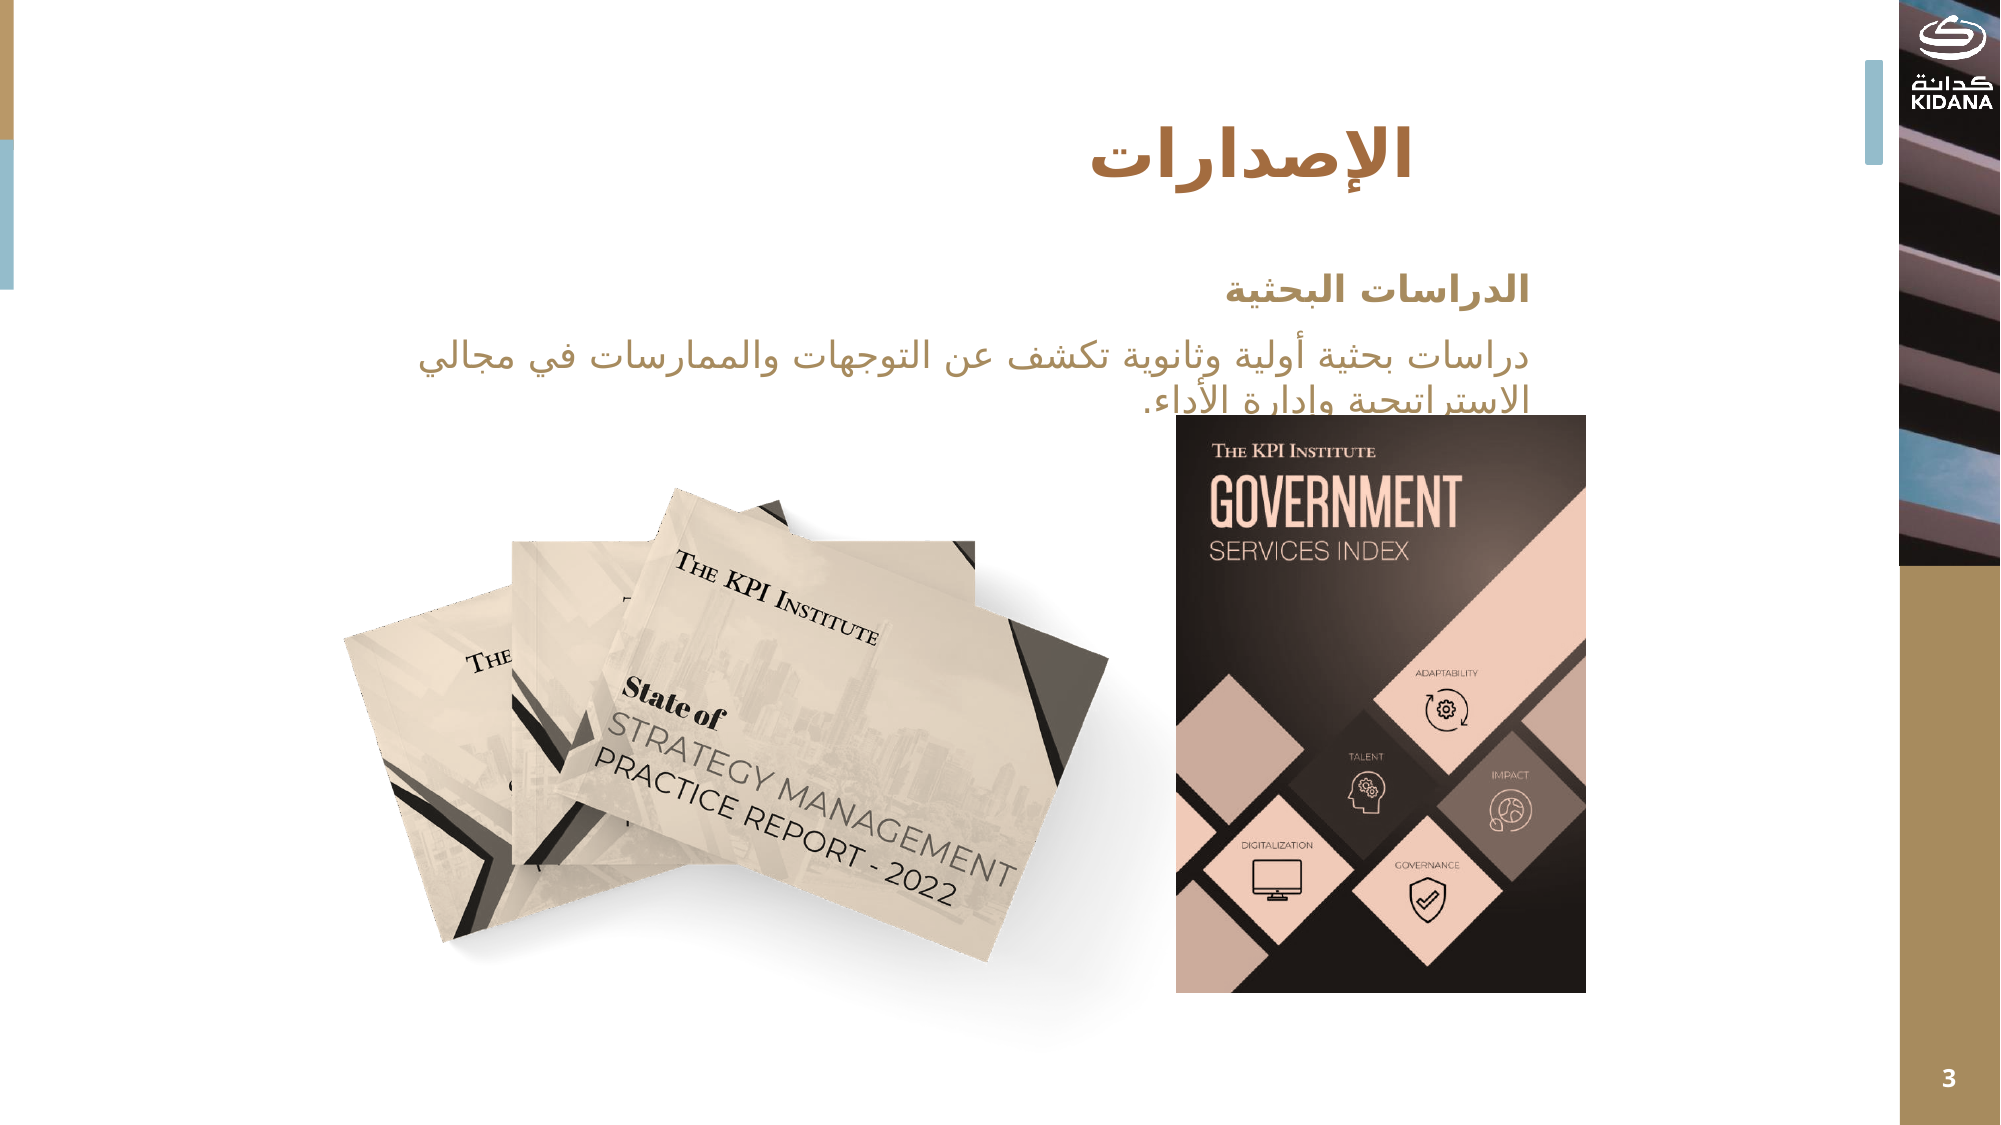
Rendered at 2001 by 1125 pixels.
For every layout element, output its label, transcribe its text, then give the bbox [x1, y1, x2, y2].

picture [1899, 0, 2000, 76]
text_box الدراسات البحثية دراسات بحثية أولية وثانوية تكشف عن التوجهات والممارسات في مجالي الاستراتيجية وإدارة الأداء. [321, 244, 1534, 422]
text_box الإصدارات [323, 76, 2000, 191]
picture [1899, 191, 2000, 565]
picture [343, 415, 1586, 1054]
